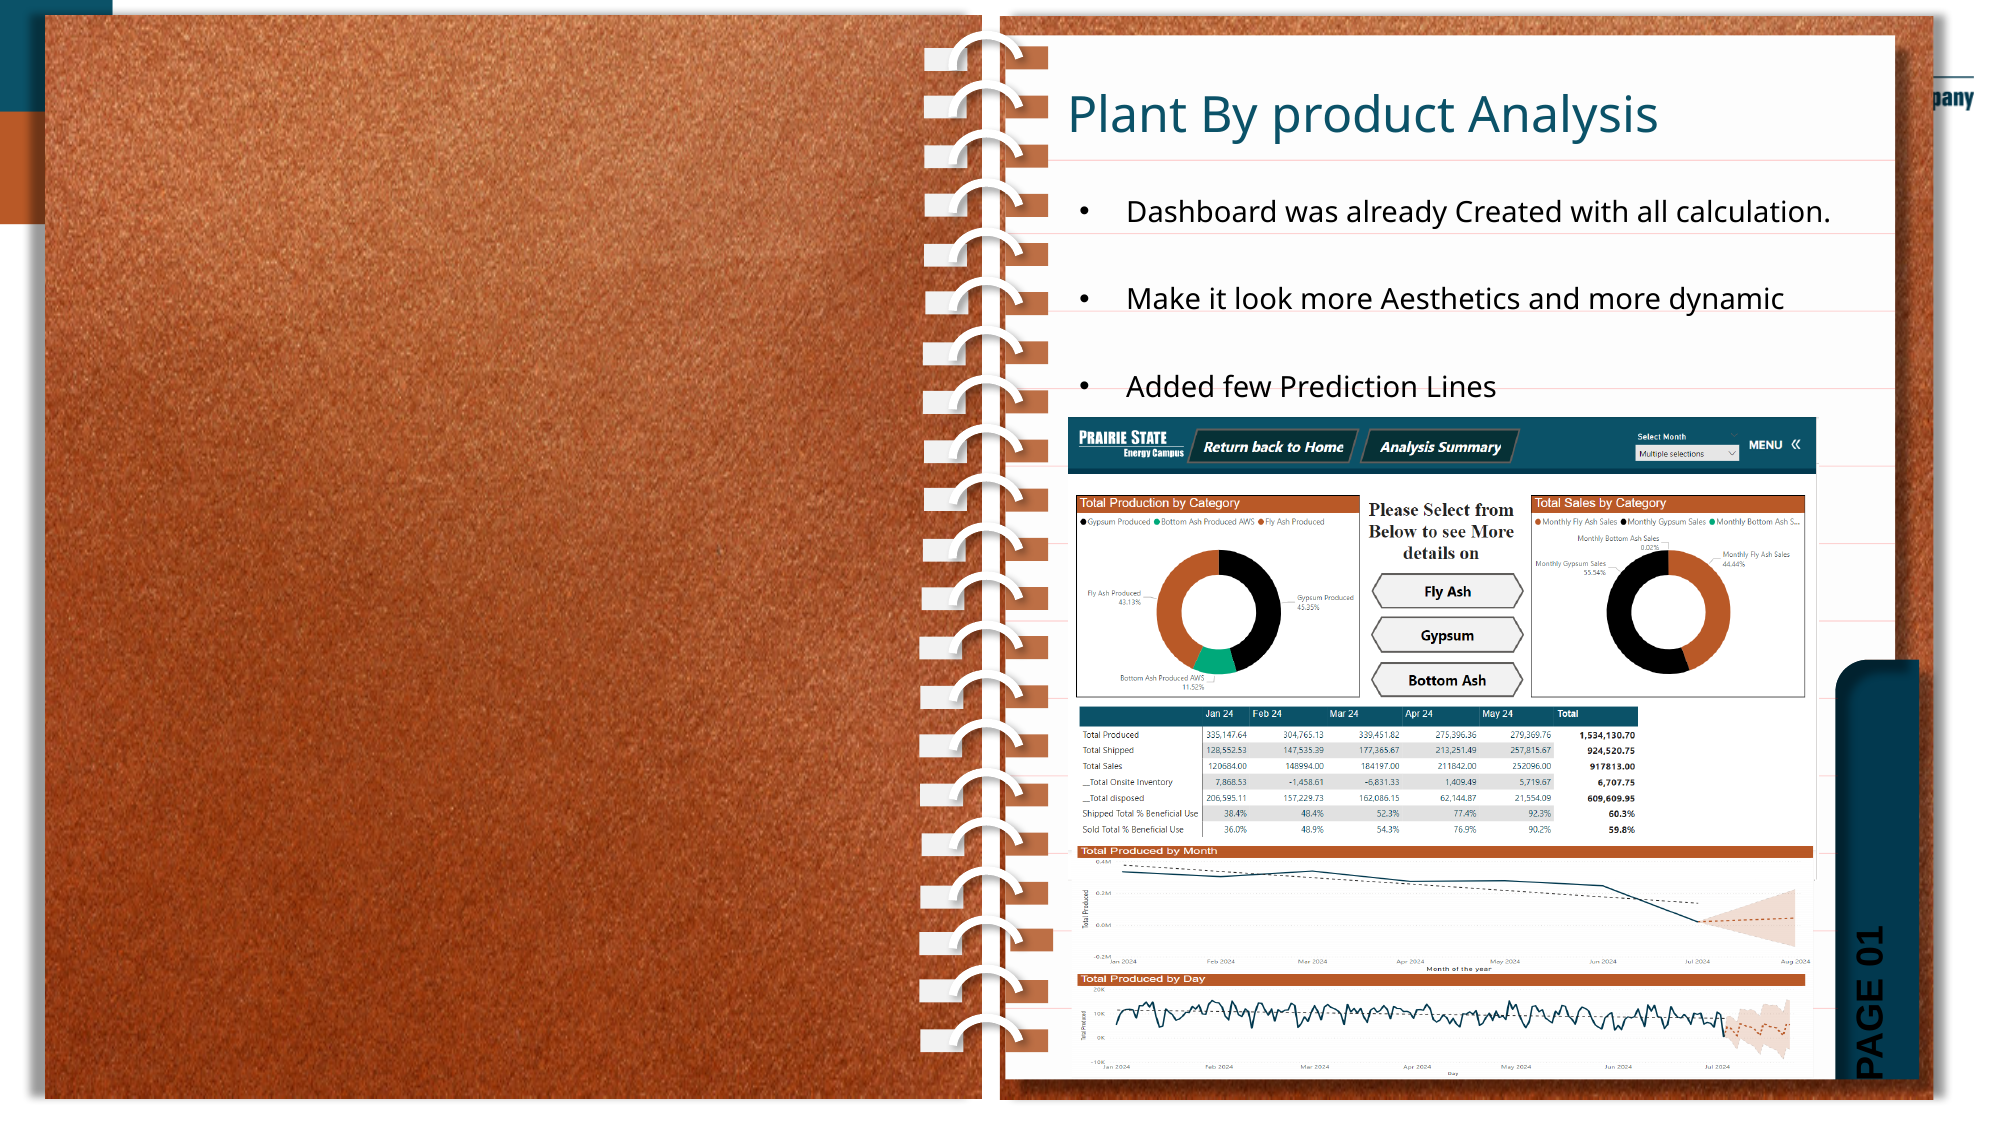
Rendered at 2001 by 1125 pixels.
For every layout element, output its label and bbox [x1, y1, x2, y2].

text_box [919, 34, 1054, 1079]
text_box [999, 35, 1920, 1107]
picture [0, 0, 2001, 1125]
text_box [44, 14, 983, 1100]
text_box [999, 15, 1934, 669]
text_box [1920, 1096, 1934, 1101]
